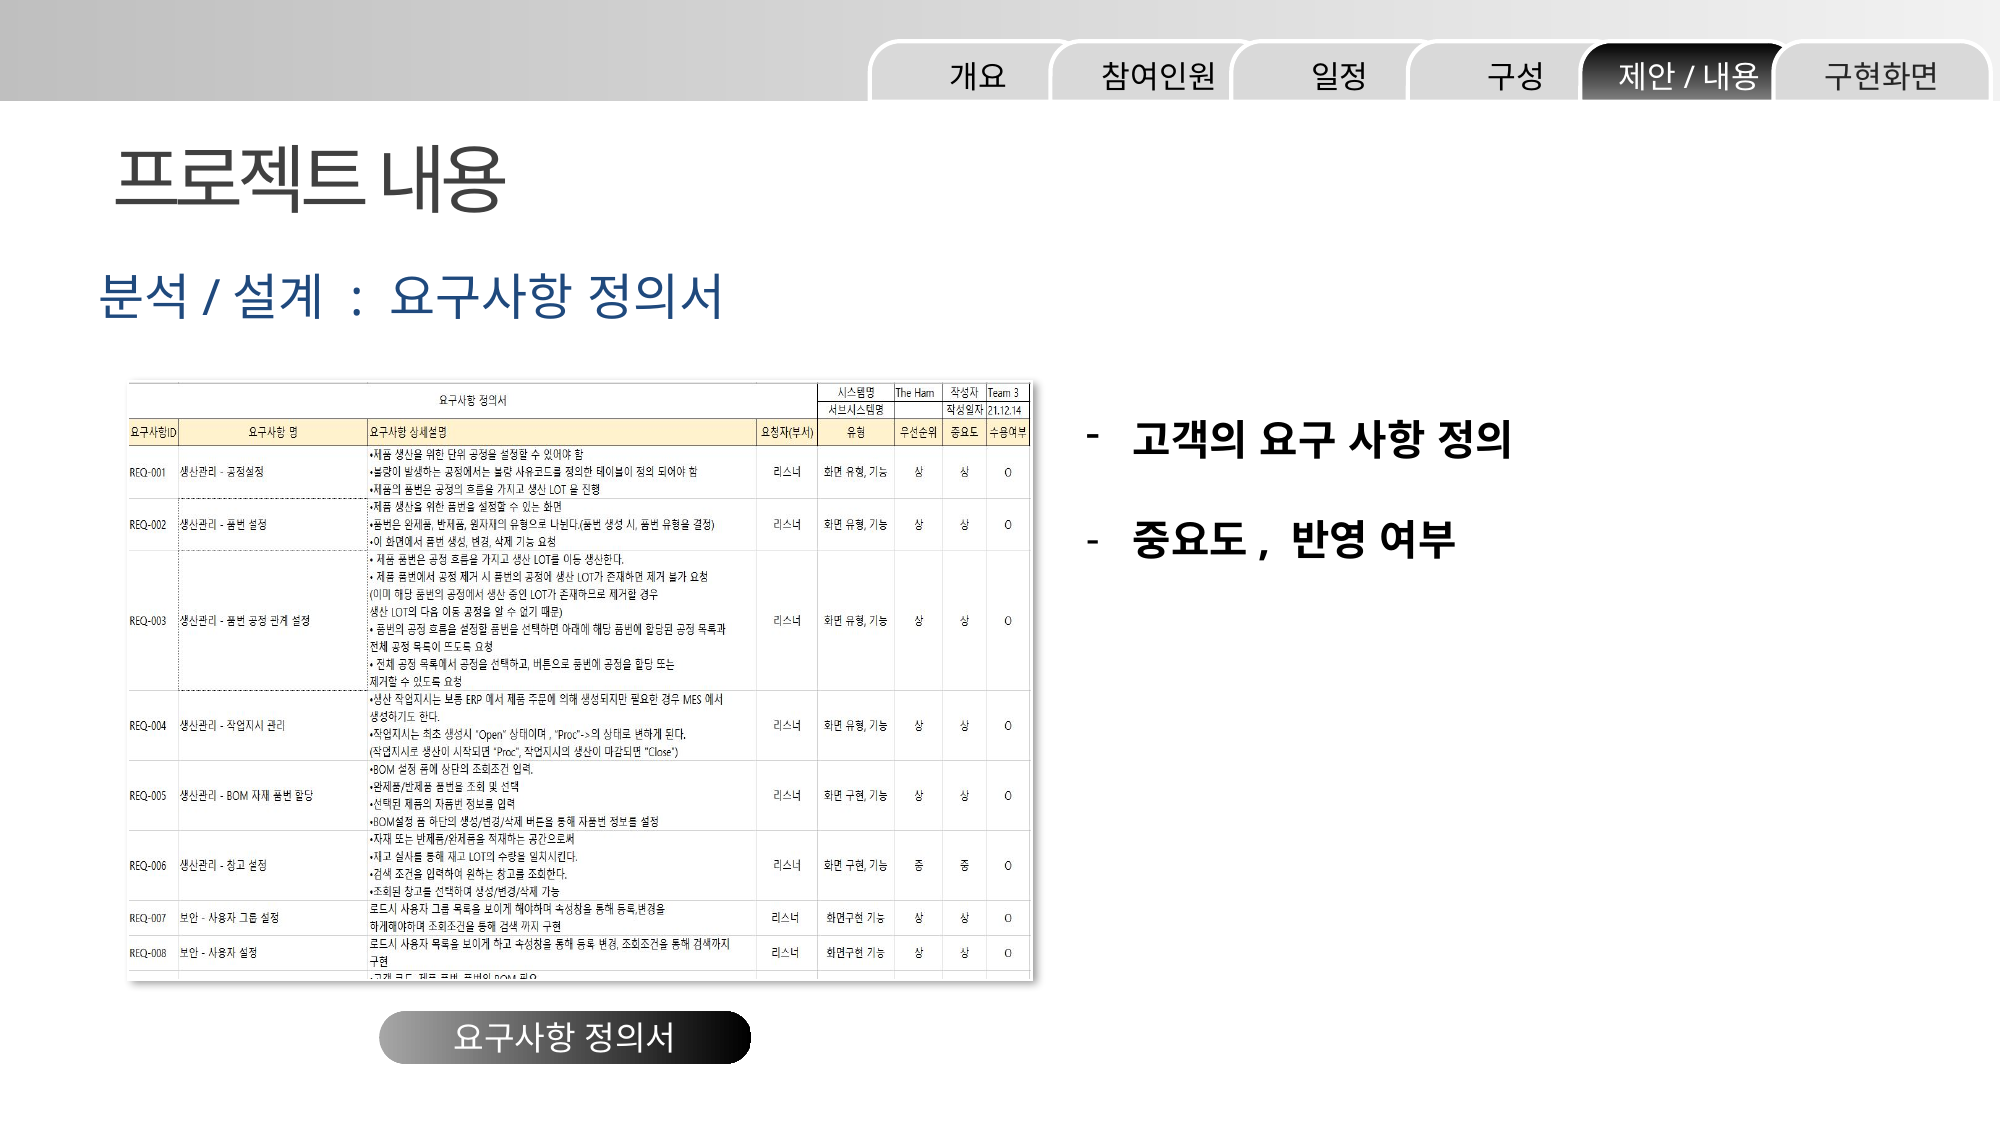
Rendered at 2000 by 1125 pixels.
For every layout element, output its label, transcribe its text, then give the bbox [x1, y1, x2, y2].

text_box [1465, 0, 2000, 103]
text_box 분석/설계 : 요구사항 정의서 [83, 270, 1354, 321]
text_box 고객의 요구 사항 정의 중요도, 반영 여부 [1071, 406, 1394, 572]
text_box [1399, 0, 1461, 633]
text_box 고객의 요구 사항 정의 중요도, 반영 여부 [1465, 406, 1874, 572]
text_box 프로젝트 내용 [97, 125, 525, 231]
text_box 요구사항 정의서 [377, 1009, 754, 1066]
text_box [0, 0, 1394, 103]
text_box [128, 380, 1032, 980]
